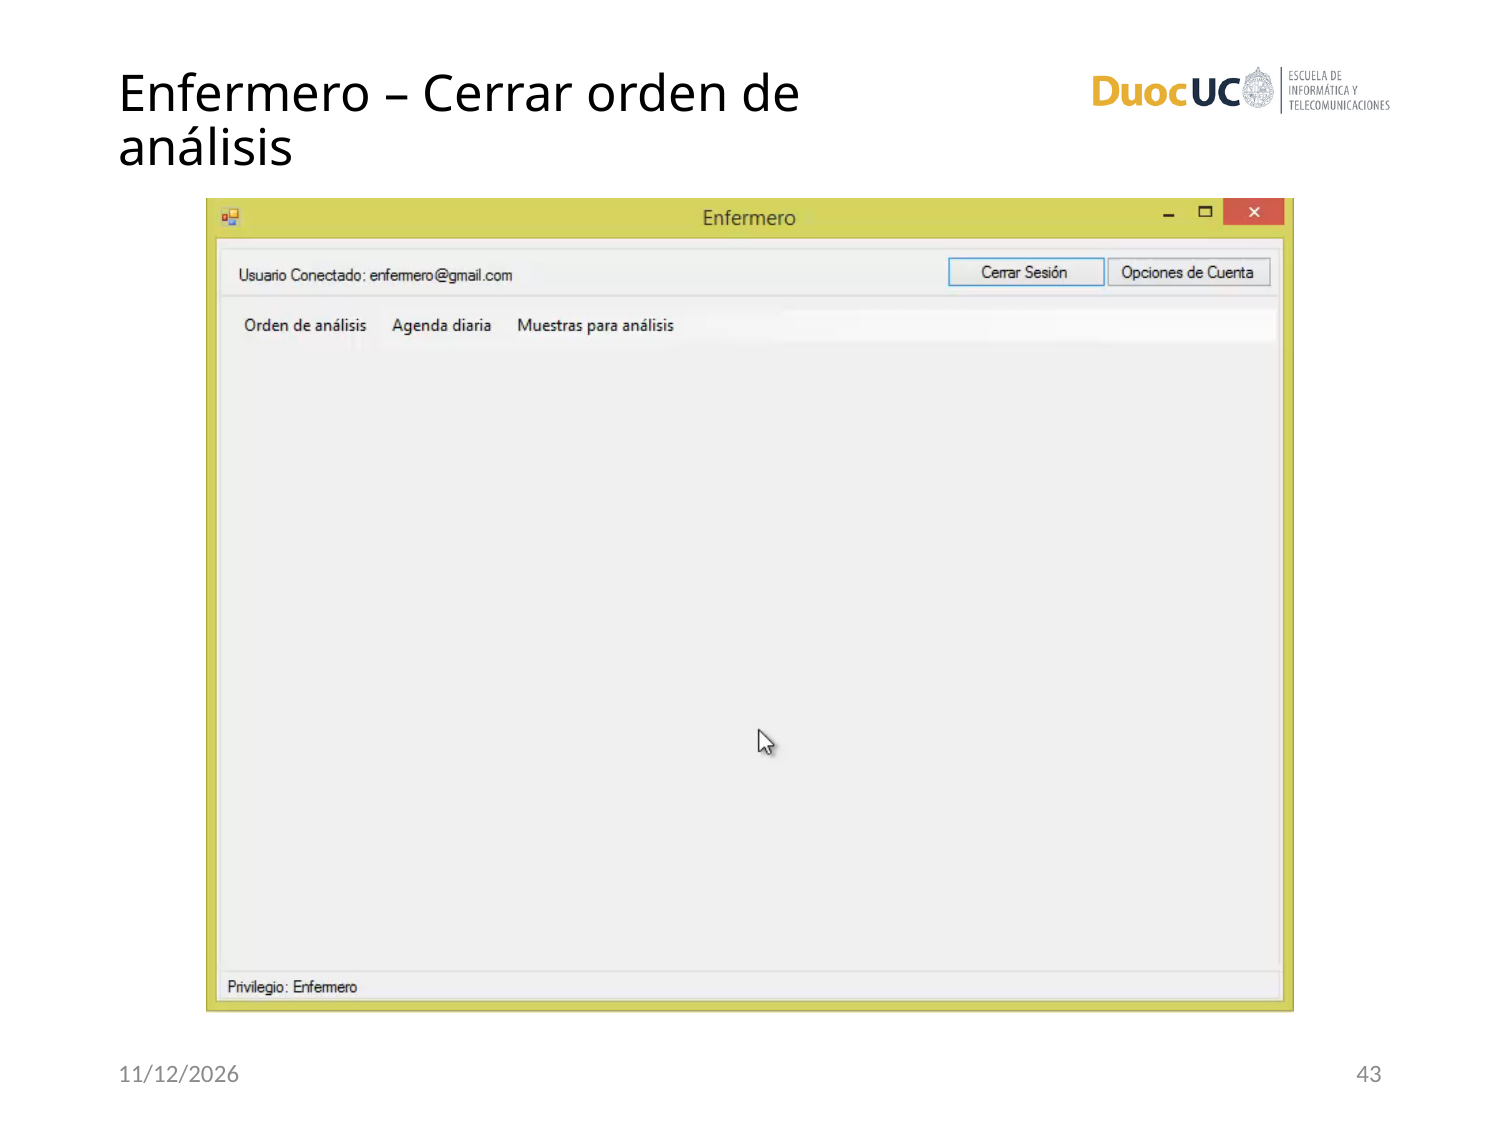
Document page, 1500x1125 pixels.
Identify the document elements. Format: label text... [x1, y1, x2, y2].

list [206, 197, 1294, 1014]
title Enfermero – Cerrar orden de análisis [103, 59, 959, 185]
slide_number 43 [1059, 1042, 1397, 1103]
picture [1085, 59, 1397, 118]
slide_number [103, 1042, 441, 1103]
